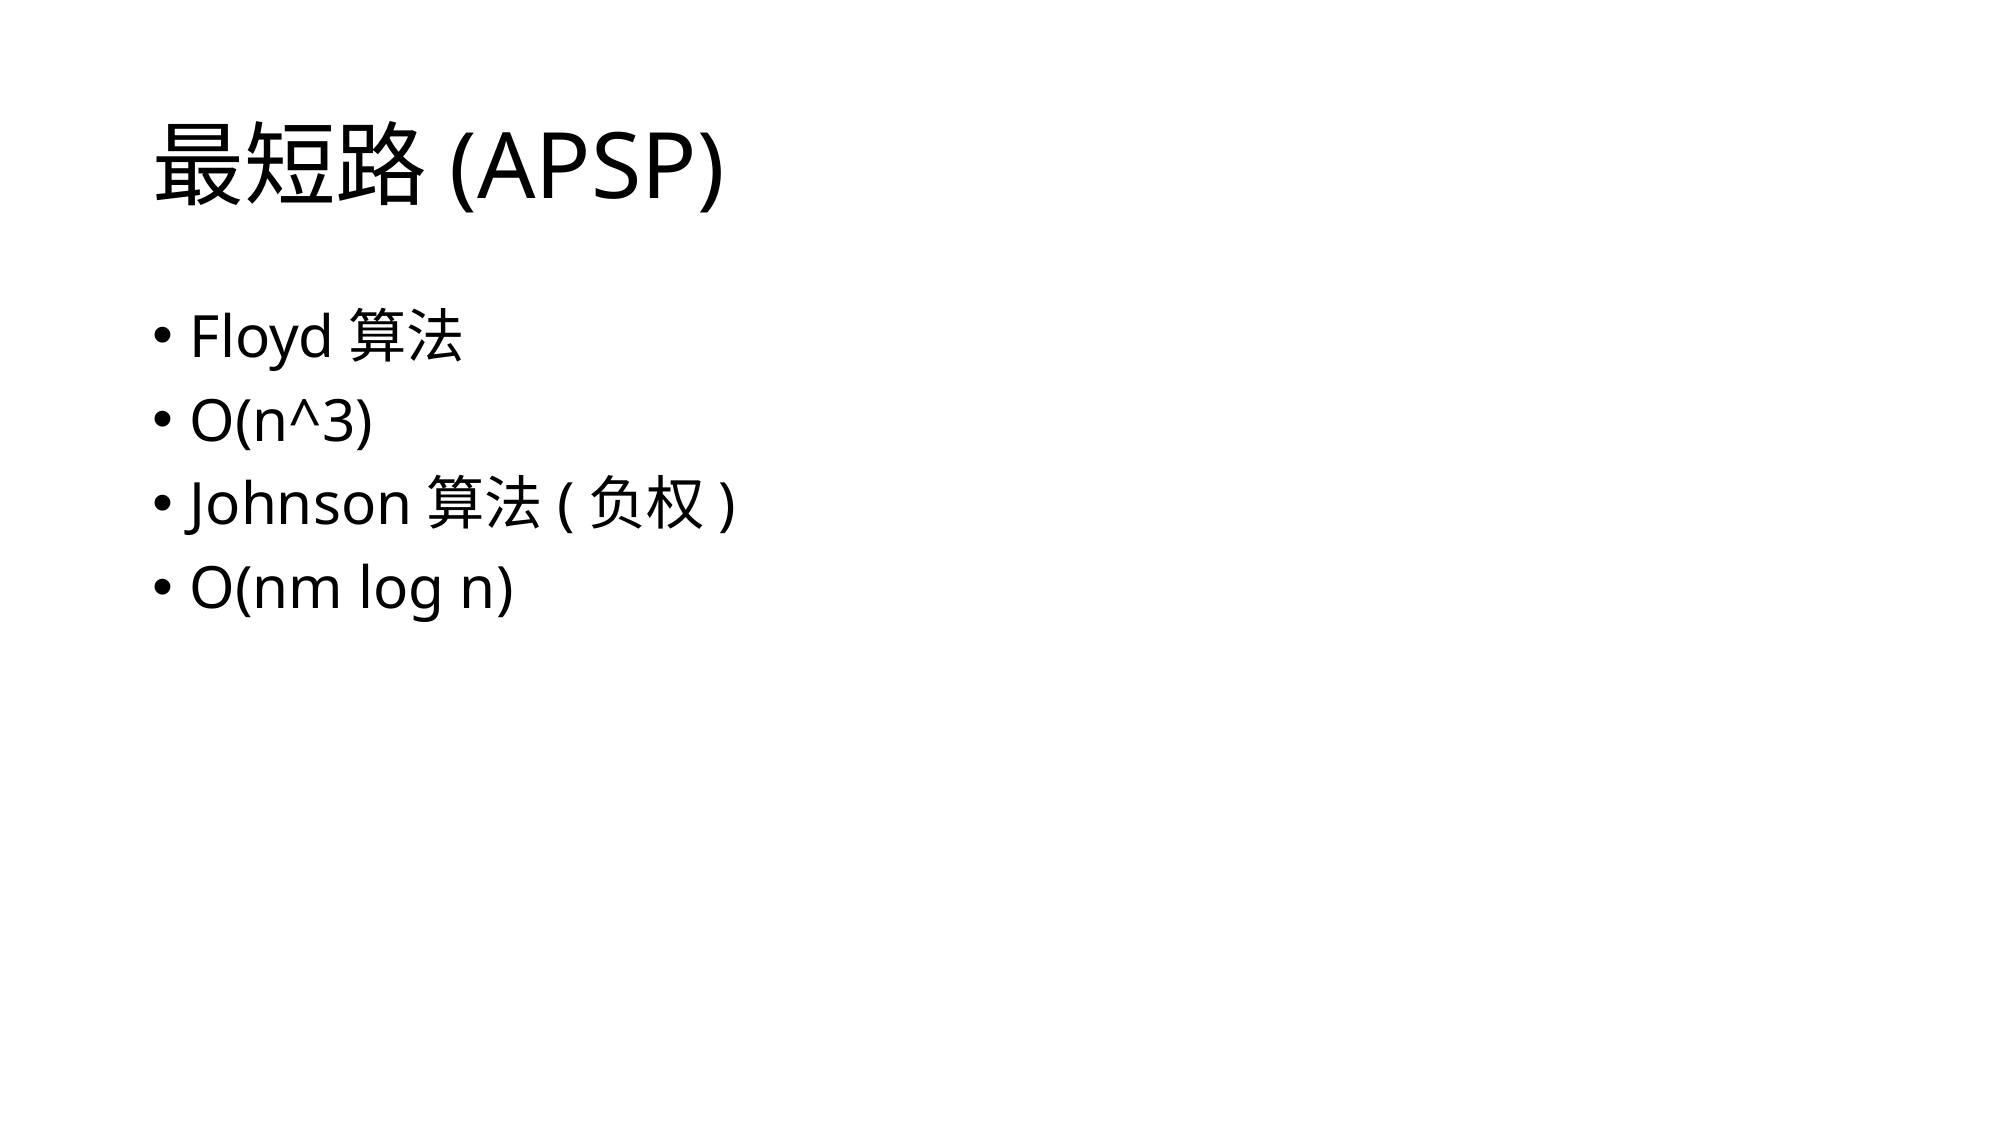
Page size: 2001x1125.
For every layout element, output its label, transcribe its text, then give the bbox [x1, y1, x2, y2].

title 最短路(APSP) [137, 59, 1863, 278]
list Floyd算法 O(n^3) Johnson算法(负权) O(nm log n) [137, 299, 1863, 1014]
